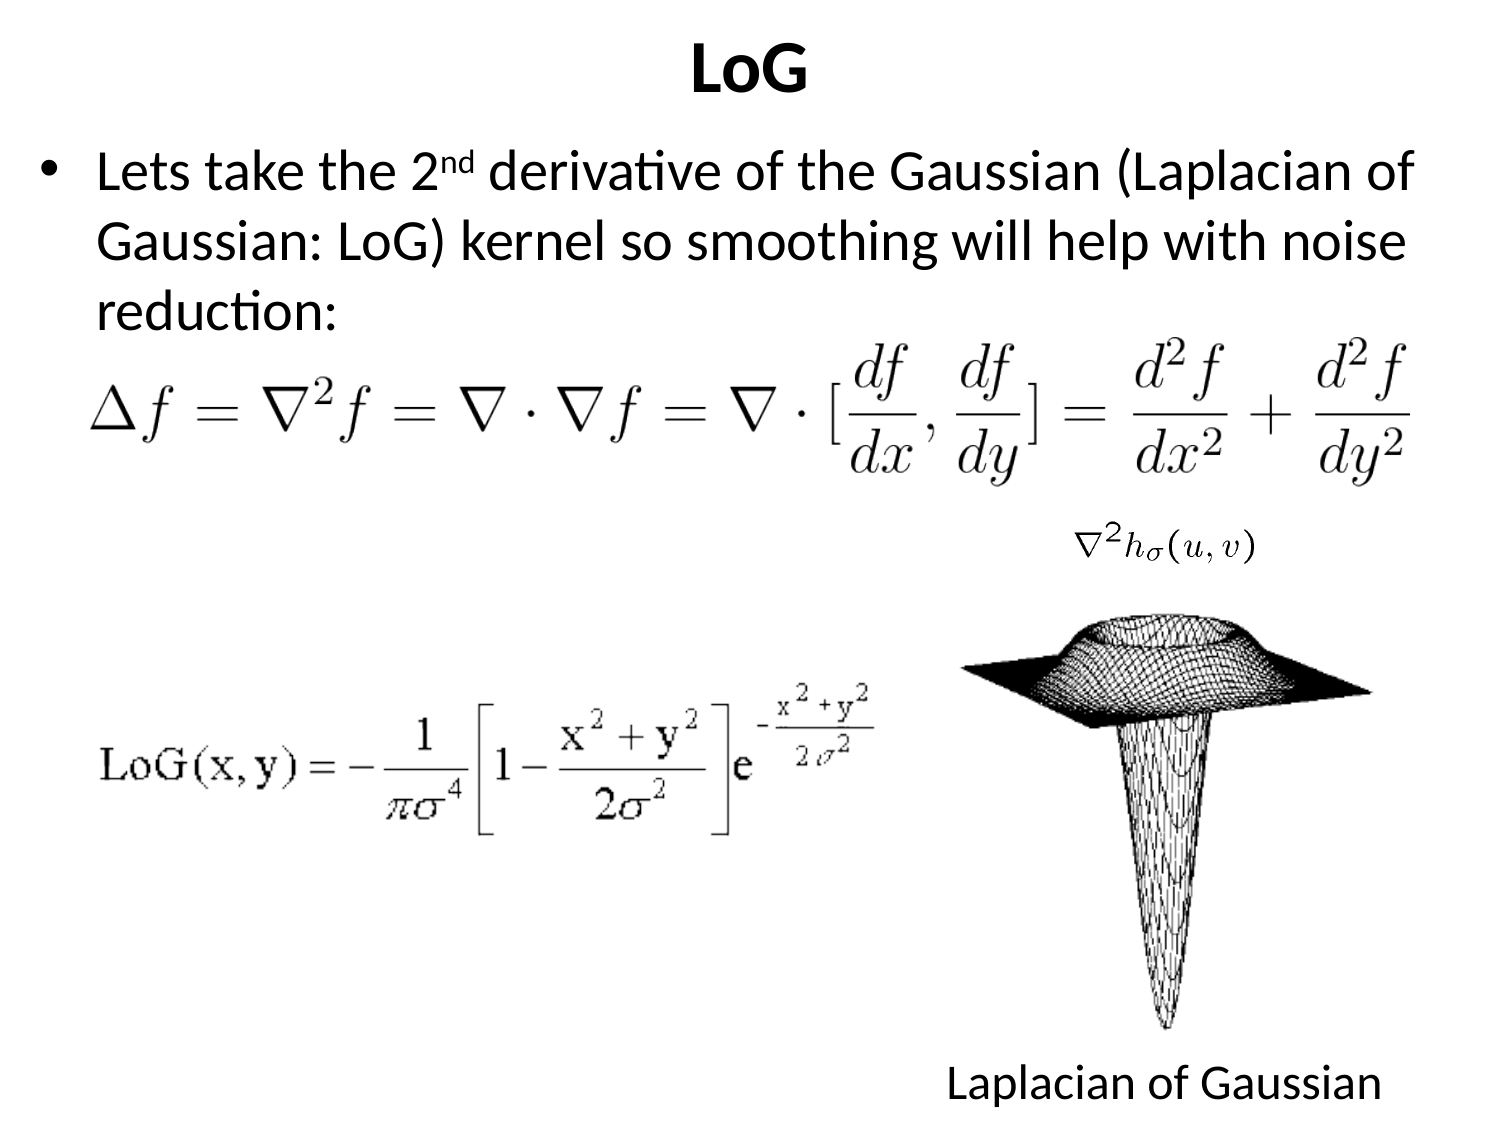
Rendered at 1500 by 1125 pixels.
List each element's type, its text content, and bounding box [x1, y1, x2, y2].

title LoG [24, 0, 1475, 125]
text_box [919, 521, 1410, 1116]
list Lets take the 2nd derivative of the Gaussian (Laplacian of Gaussian: LoG) kernel so smoothing will help with noise reduction: [24, 125, 1475, 1063]
picture [90, 337, 1410, 487]
picture [96, 674, 882, 844]
